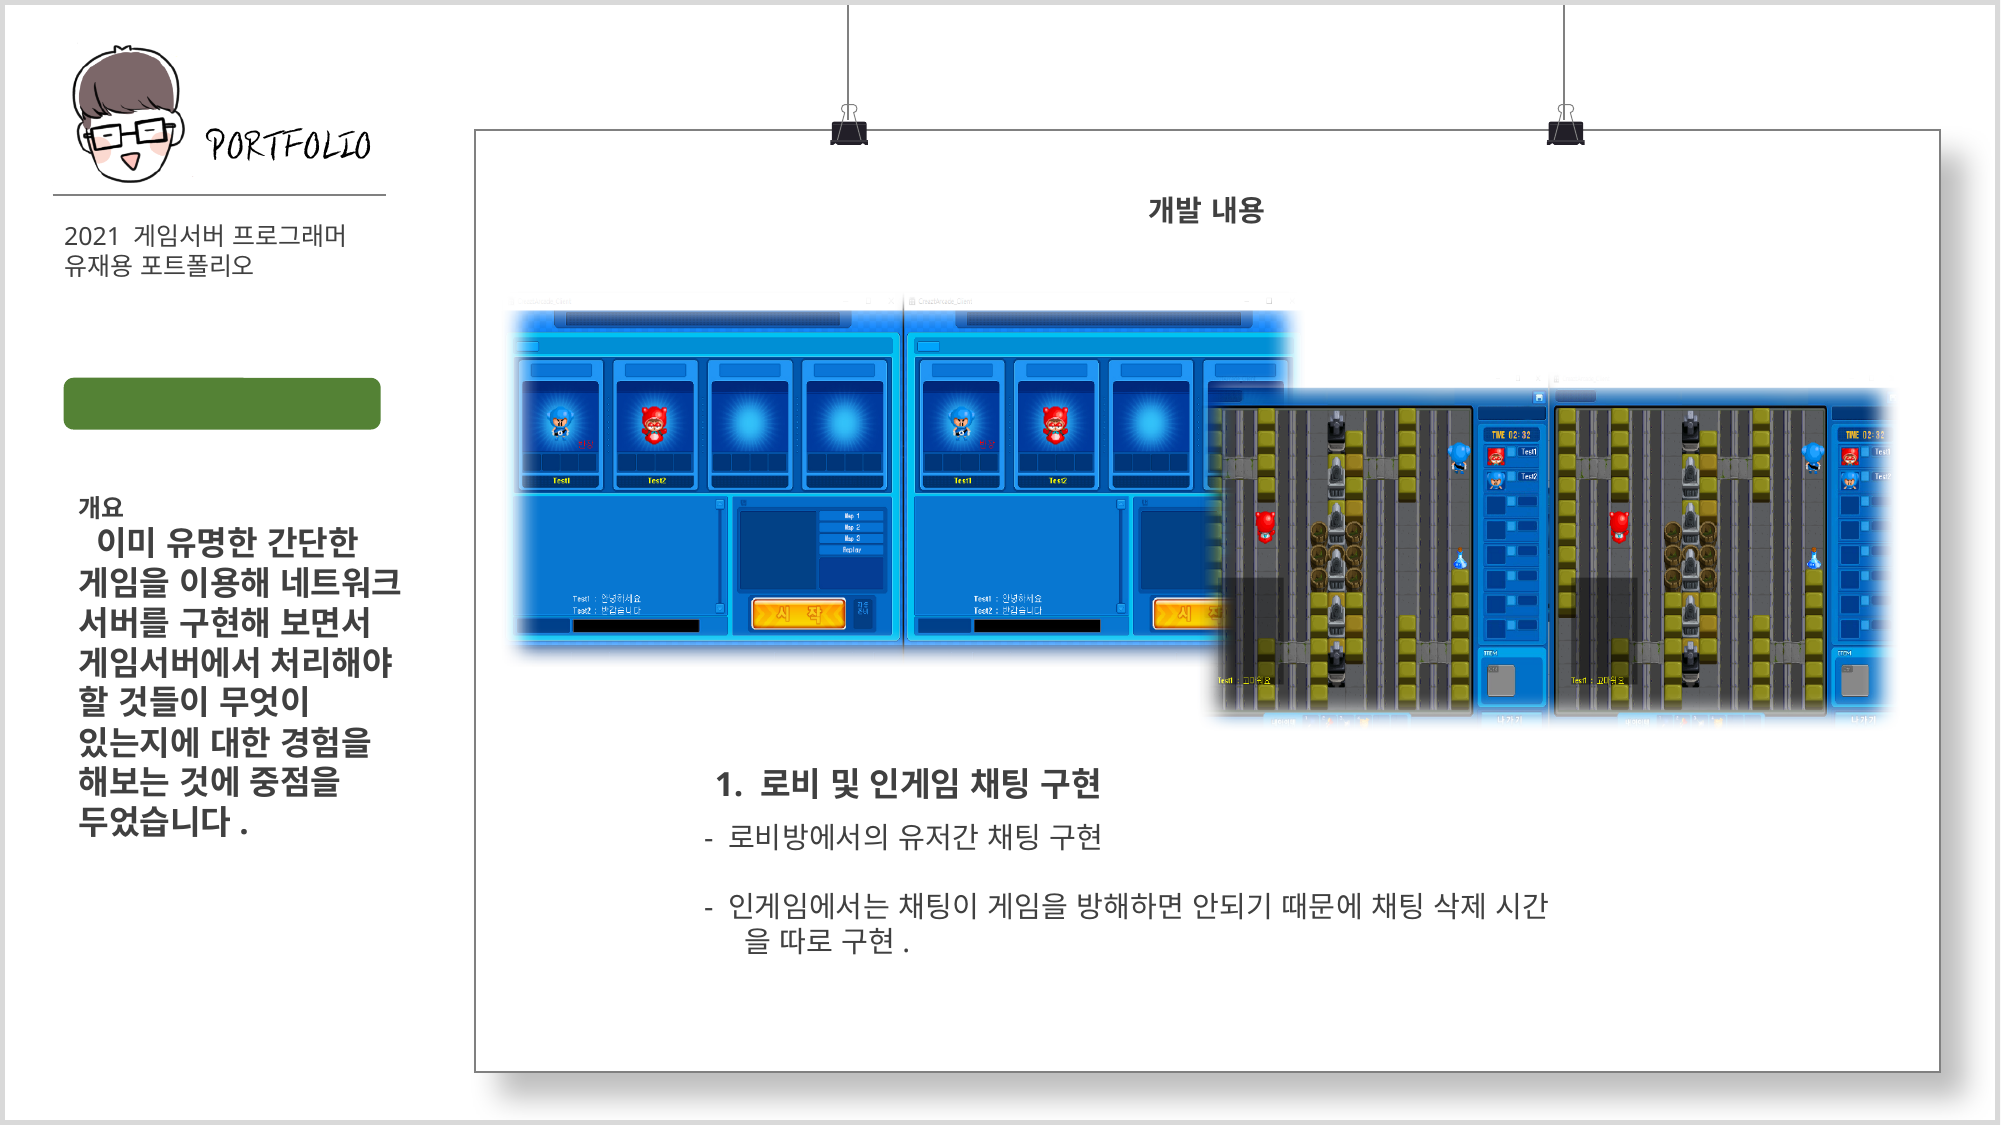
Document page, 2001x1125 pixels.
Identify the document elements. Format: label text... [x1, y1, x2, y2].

text_box 개발 내용 [1134, 185, 1280, 235]
picture [43, 25, 381, 192]
text_box - 로비방에서의 유저간 채팅 구현 - 인게임에서는 채팅이 게임을 방해하면 안되기 때문에 채팅 삭제 시간 을 따로 구현. [689, 811, 1565, 967]
text_box 개요 이미 유명한 간단한 게임을 이용해 네트워크 서버를 구현해 보면서 게임서버에서 처리해야 할 것들이 무엇이 있는지에 대한 경험을 해보는 것에 중점을 두었습니다. [64, 484, 446, 849]
picture [501, 291, 1901, 732]
text_box 1. 로비 및 인게임 채팅 구현 [700, 755, 1369, 811]
